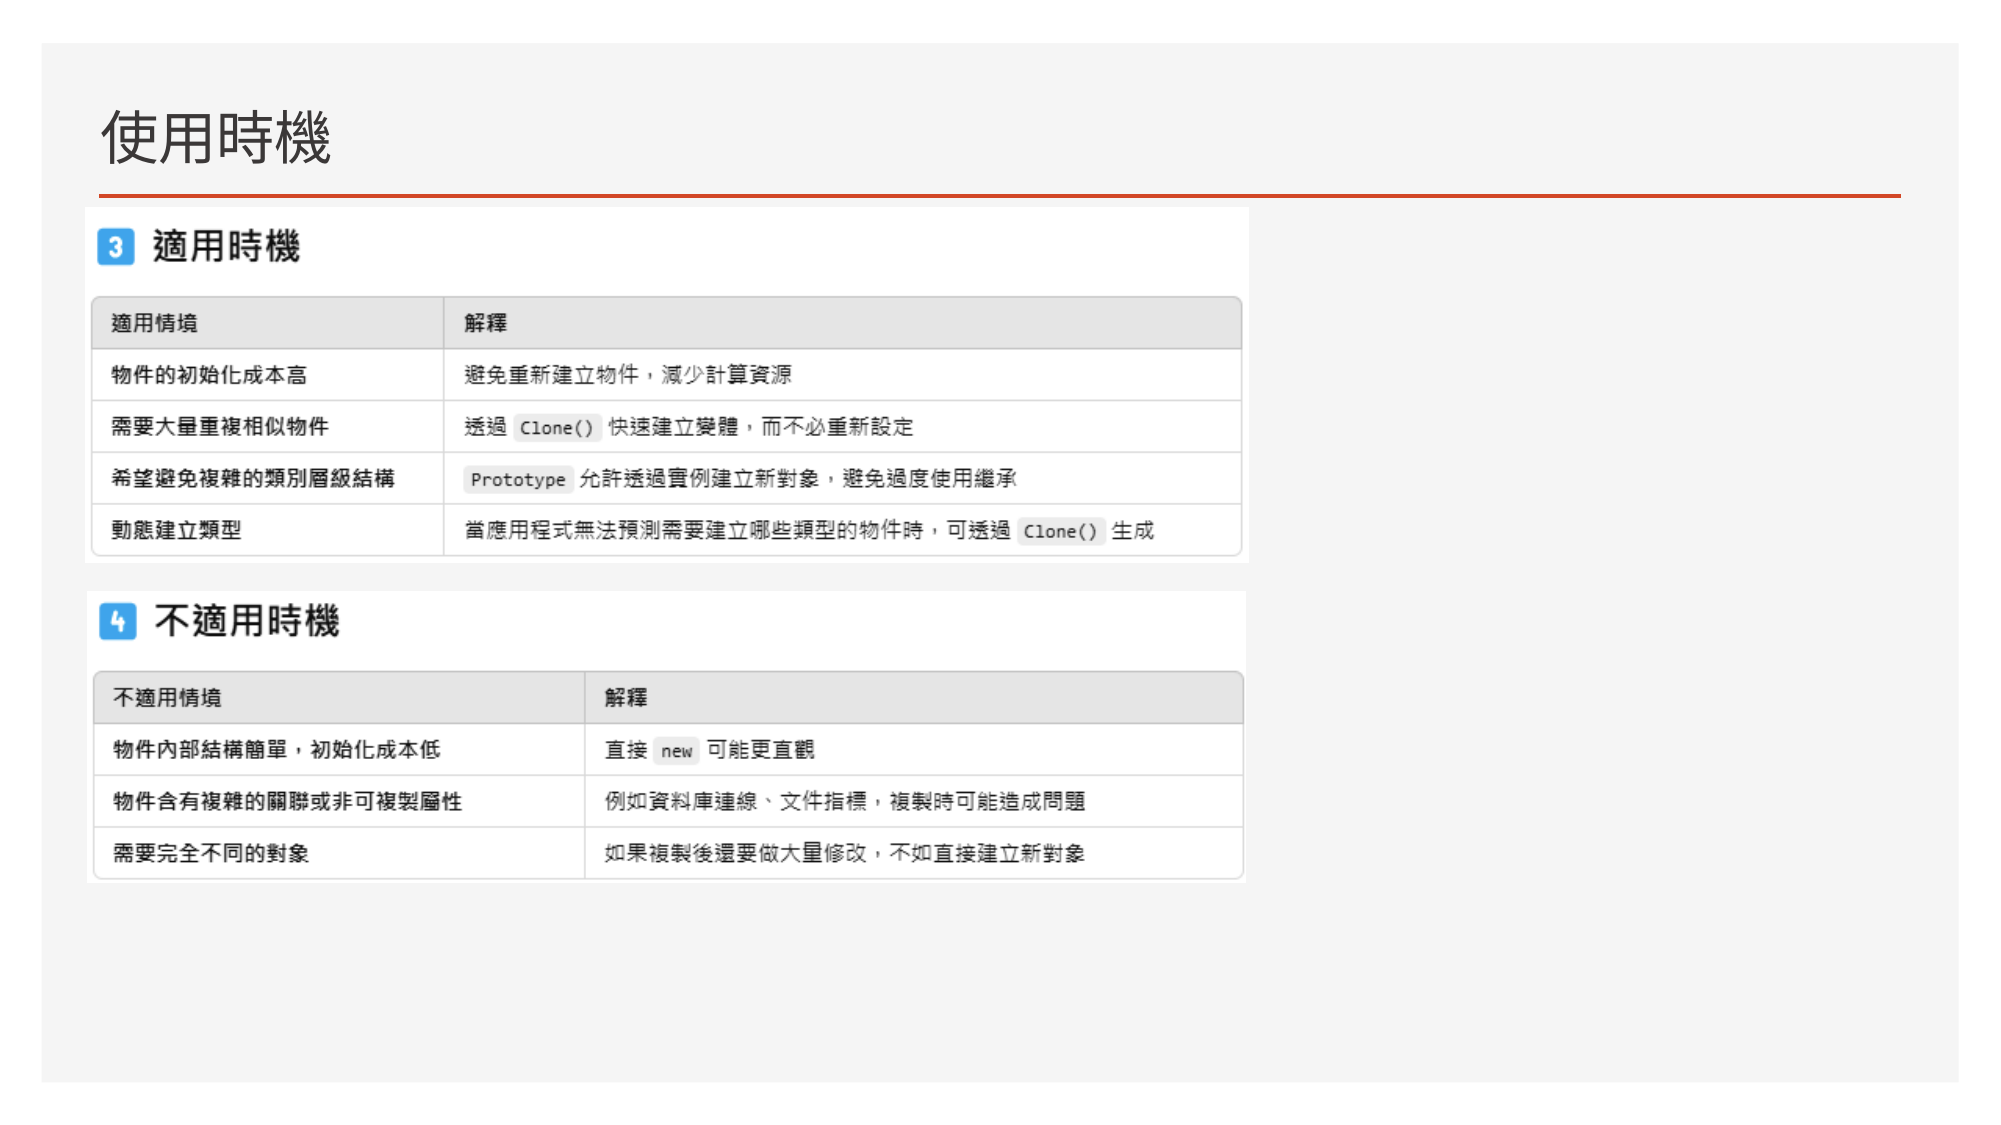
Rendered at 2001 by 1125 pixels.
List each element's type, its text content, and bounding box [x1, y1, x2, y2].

title 使用時機 [85, 73, 1214, 179]
picture [87, 591, 1246, 883]
picture [85, 207, 1249, 563]
